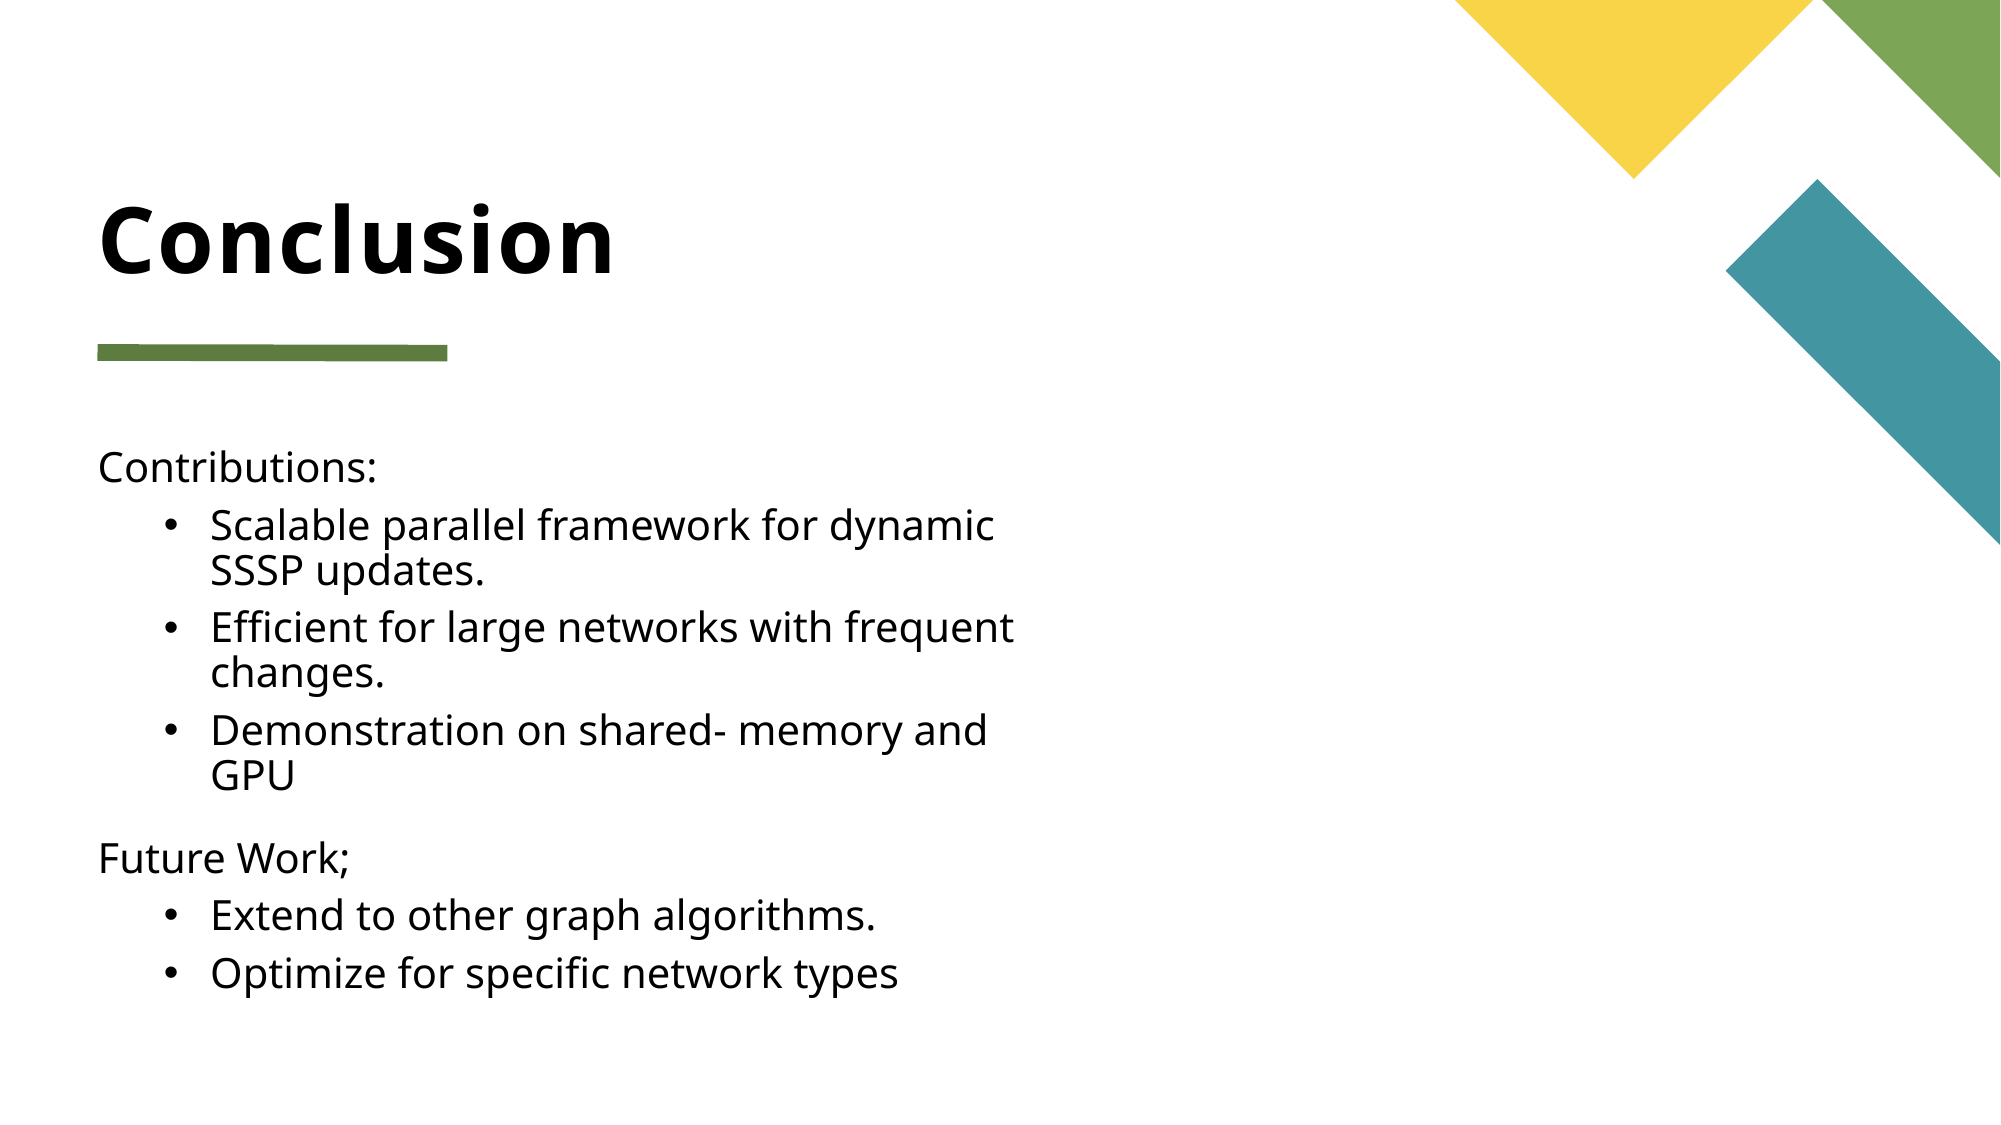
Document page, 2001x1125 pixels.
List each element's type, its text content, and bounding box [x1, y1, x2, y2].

list Contributions: Scalable parallel framework for dynamic SSSP updates. Efficient for large networks with frequent changes. Demonstration on shared- memory and GPU Future Work; Extend to other graph algorithms. Optimize for specific network types [97, 439, 1041, 1030]
title Conclusion [97, 32, 1898, 291]
